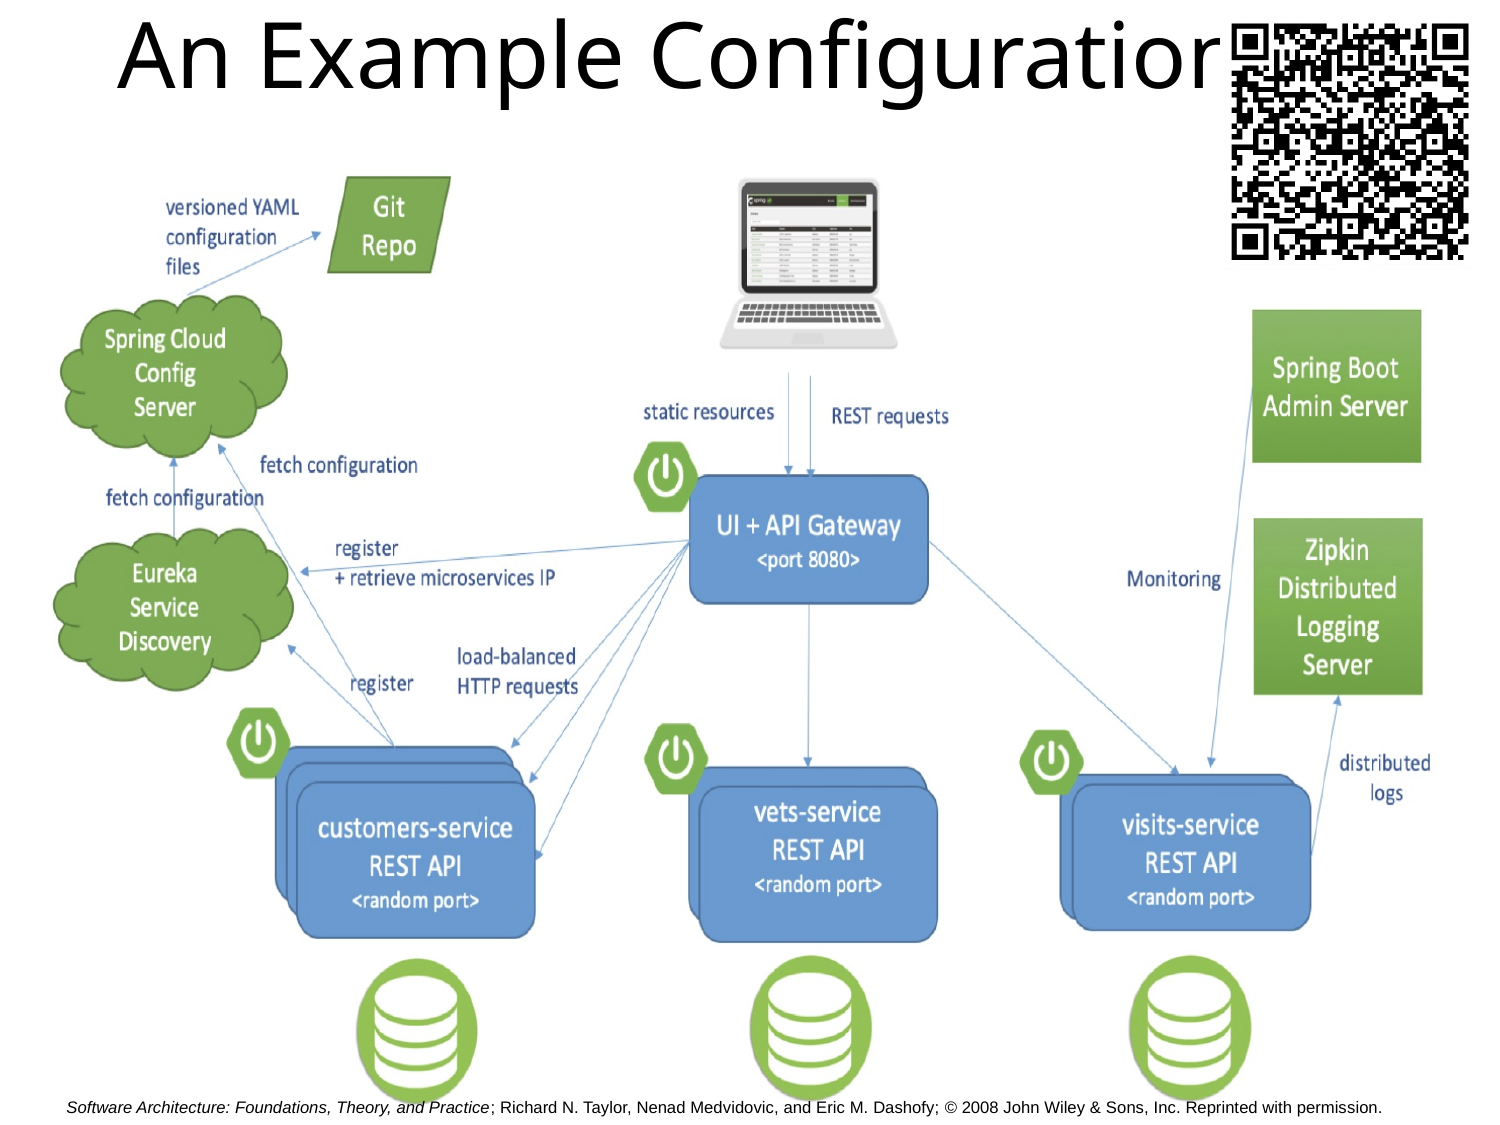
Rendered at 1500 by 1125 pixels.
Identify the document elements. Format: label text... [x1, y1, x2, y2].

title An Example Configuration [102, 0, 1397, 160]
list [48, 160, 1451, 1113]
picture [1220, 15, 1478, 271]
text_box Software Architecture: Foundations, Theory, and Practice; Richard N. Taylor, Nenad Medvidovic, and Eric M. Dashofy; © 2008 John Wiley & Sons, Inc. Reprinted with permission. [51, 1113, 1404, 1125]
